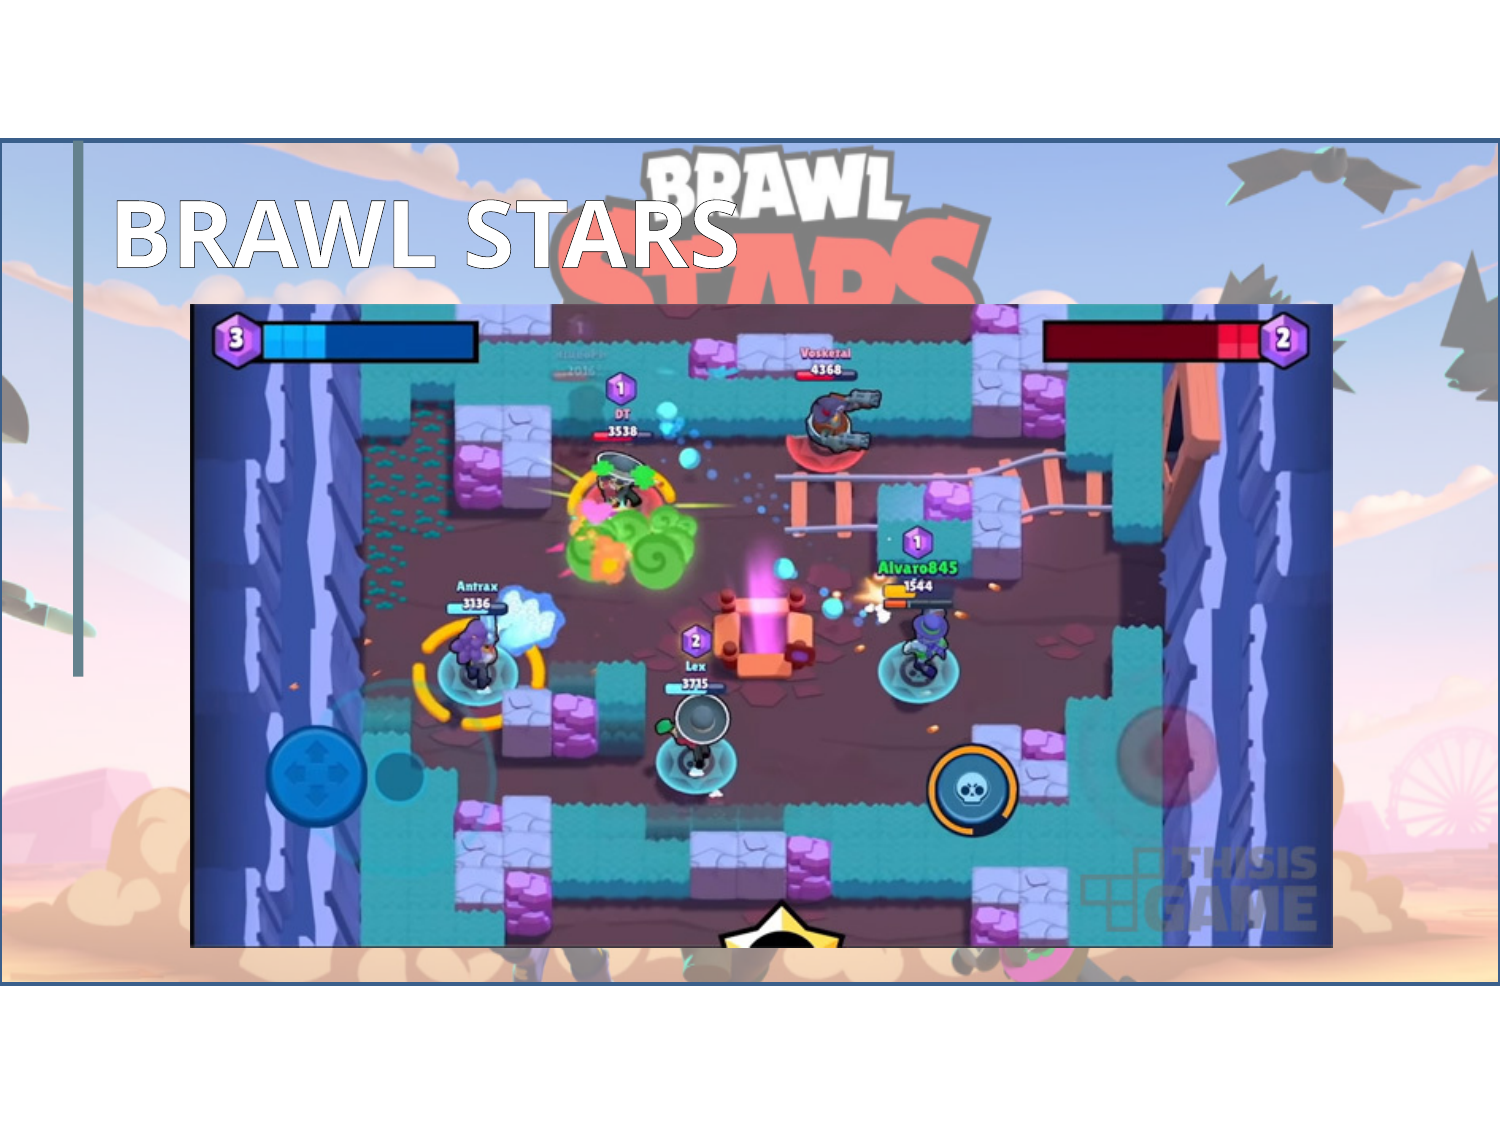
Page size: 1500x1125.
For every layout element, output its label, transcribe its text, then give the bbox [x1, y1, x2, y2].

text_box [71, 138, 86, 679]
picture [190, 304, 1334, 948]
text_box [0, 138, 1500, 986]
text_box BRAWL STARS [93, 166, 1061, 294]
